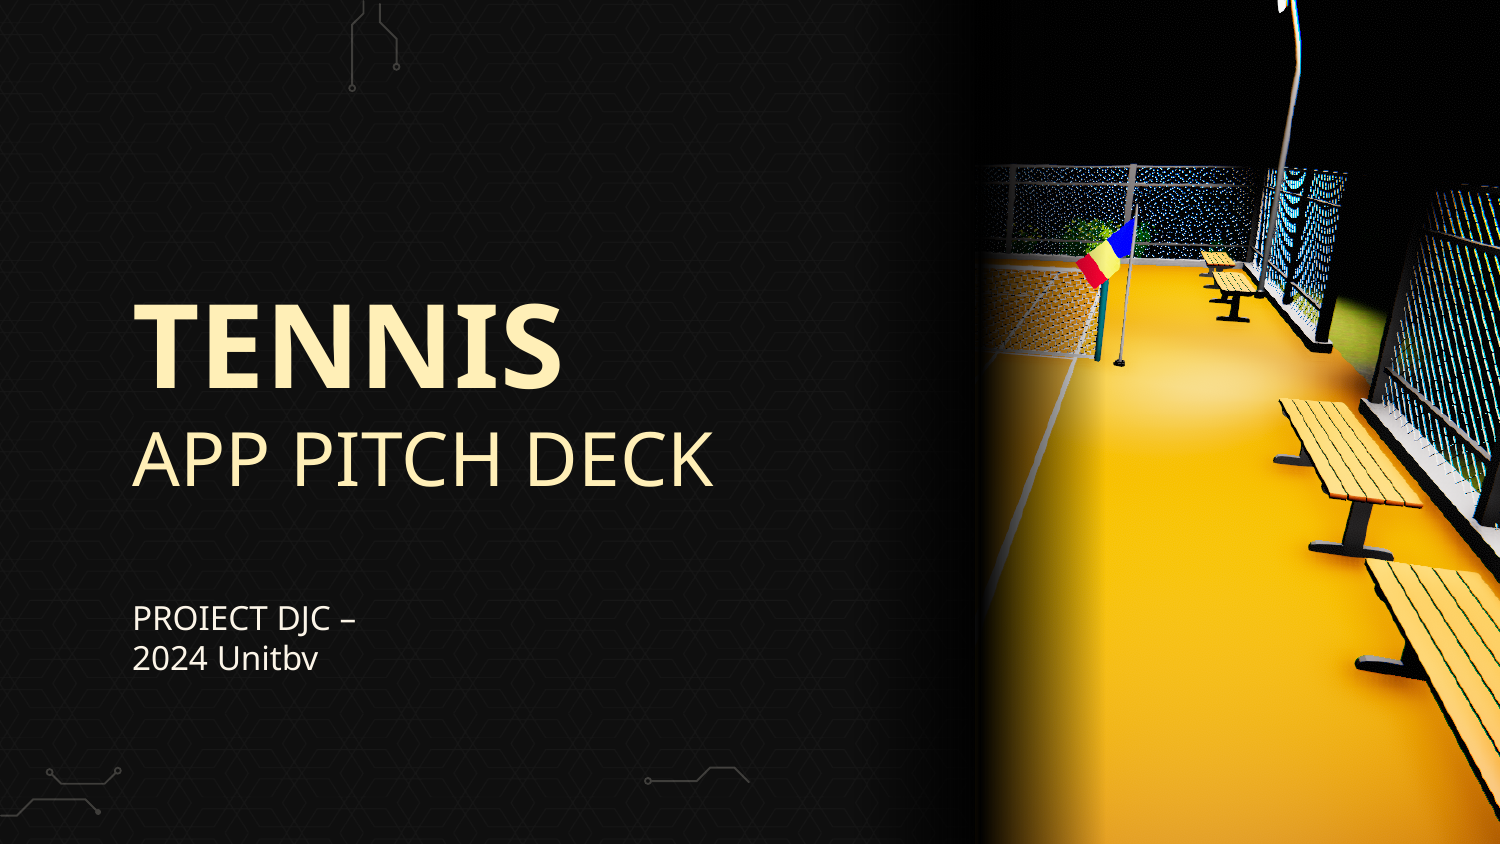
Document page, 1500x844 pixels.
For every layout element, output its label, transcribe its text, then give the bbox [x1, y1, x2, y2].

title TENNIS APP PITCH DECK [116, 191, 847, 583]
subtitle PROIECT DJC – 2024 Unitbv [116, 583, 847, 702]
picture [0, 0, 1500, 844]
